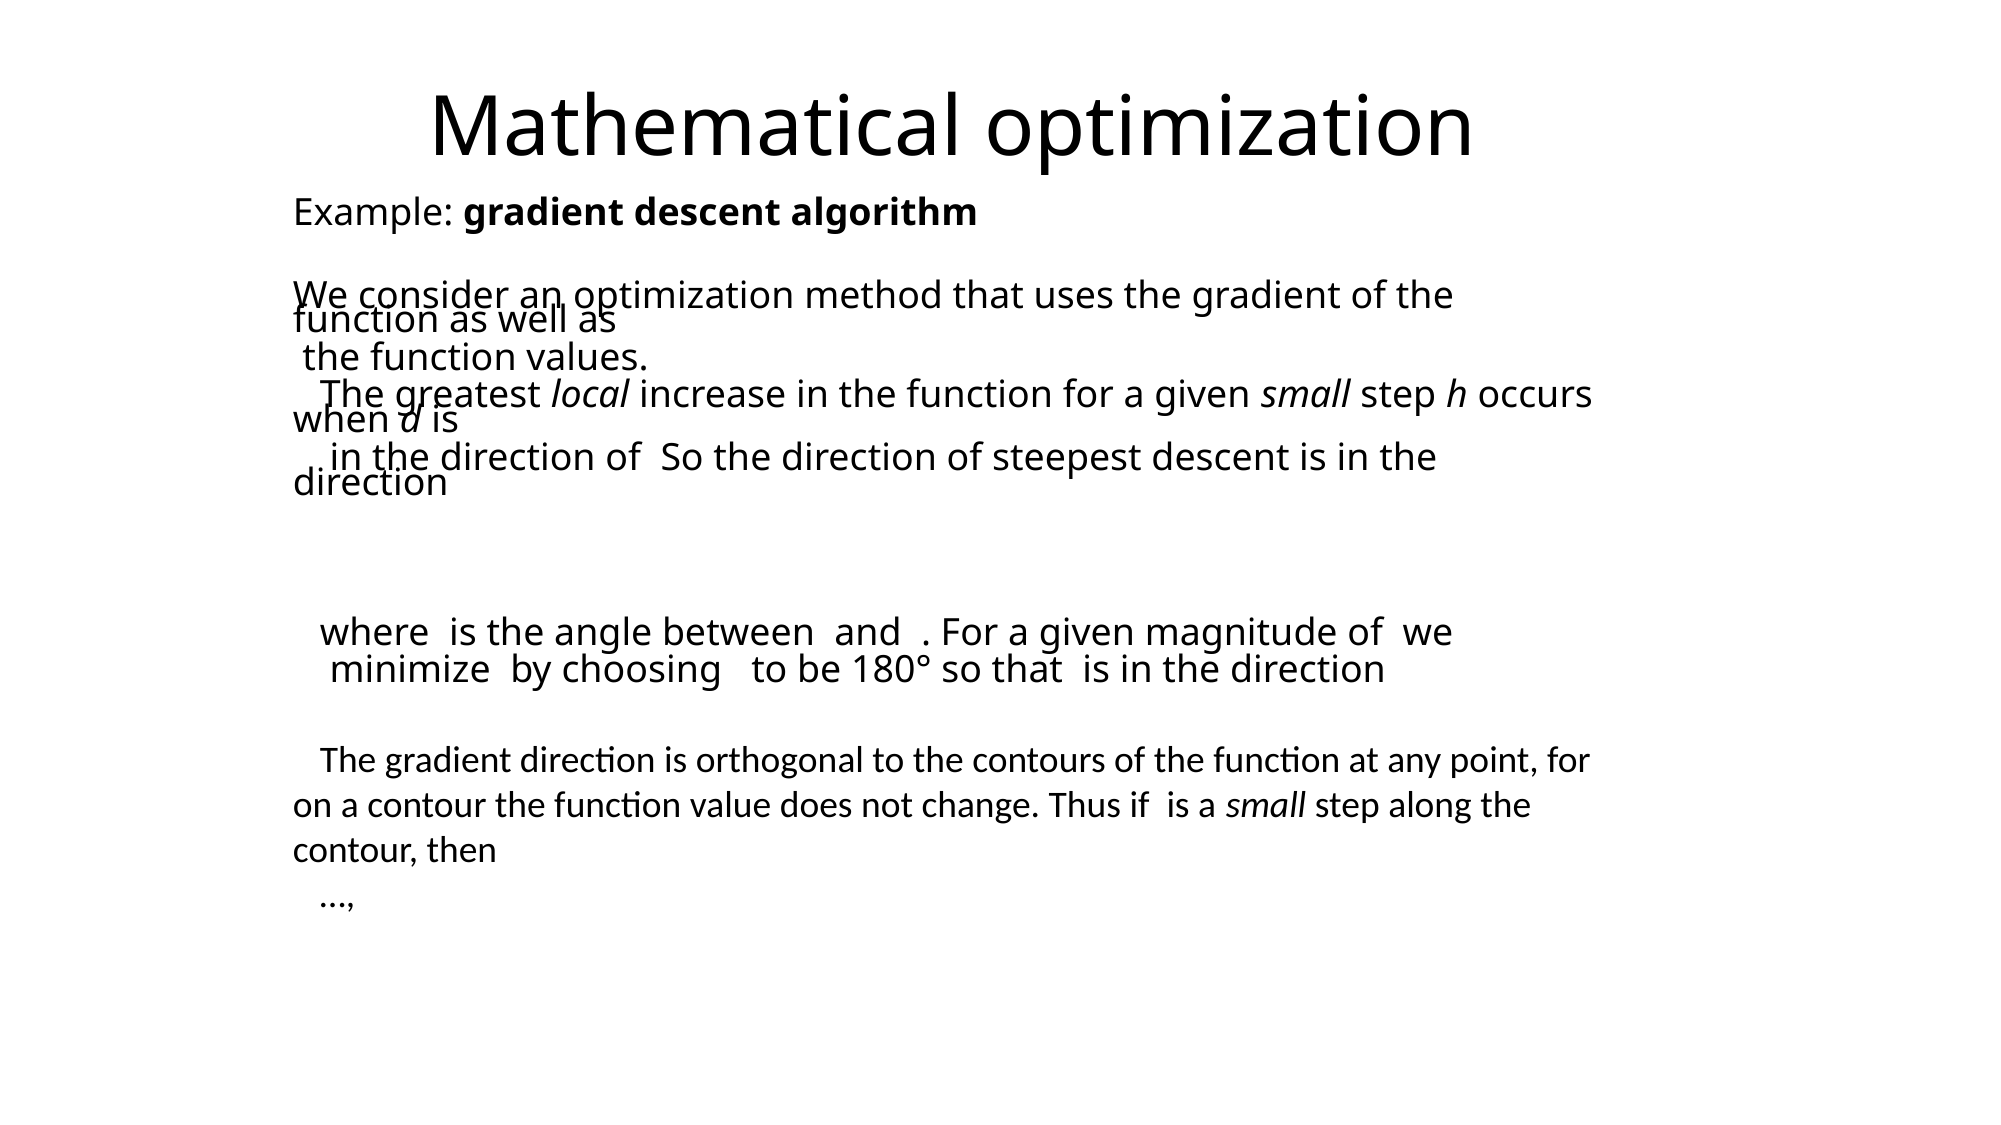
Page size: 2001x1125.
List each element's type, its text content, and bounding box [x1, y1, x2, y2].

text_box Mathematical optimization [413, 64, 1492, 180]
